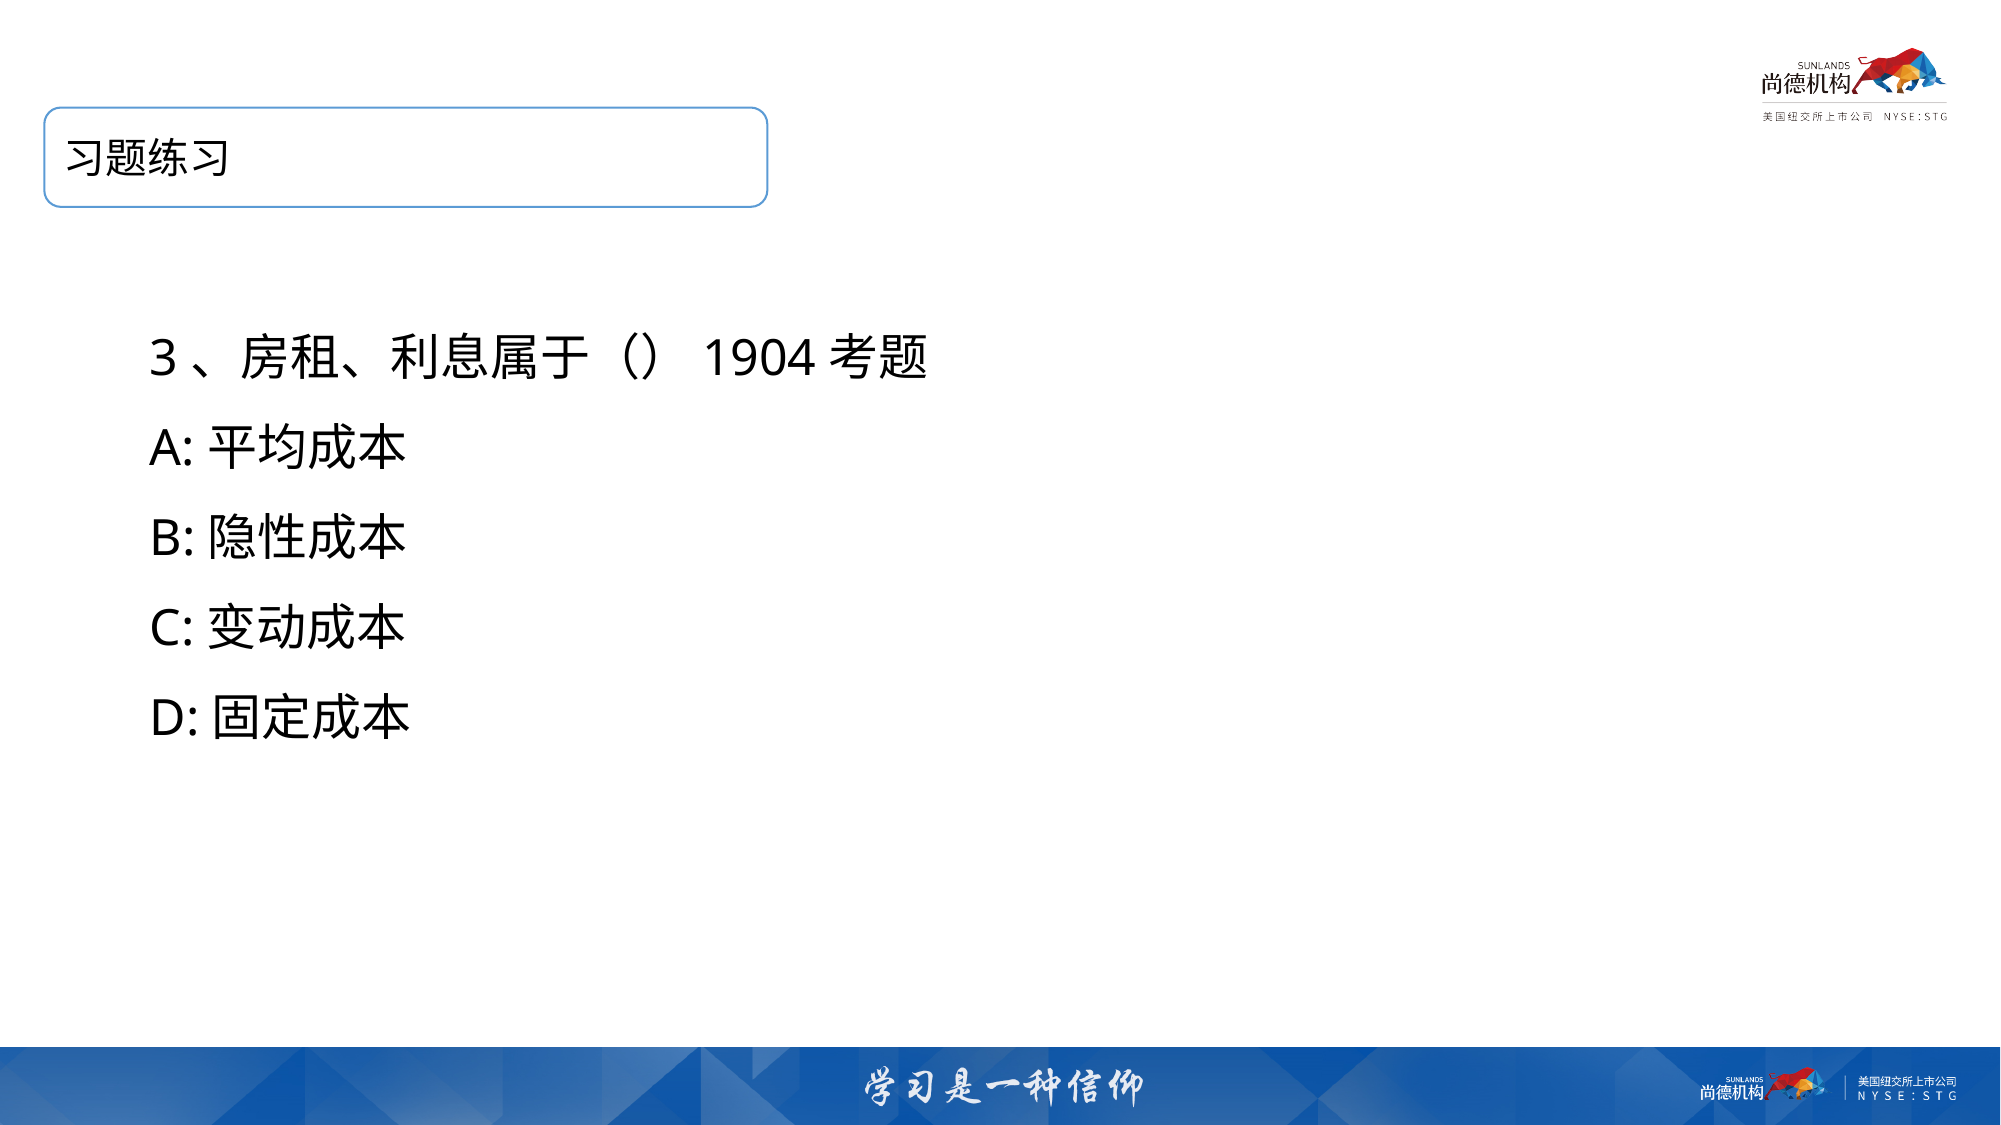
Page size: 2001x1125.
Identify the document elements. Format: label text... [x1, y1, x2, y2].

picture [1720, 19, 1989, 150]
picture [0, 1047, 2001, 1125]
text_box 3、房租、利息属于（）1904考题 A:平均成本 B:隐性成本 C:变动成本 D:固定成本 [135, 287, 1904, 843]
text_box 习题练习 [43, 106, 769, 208]
